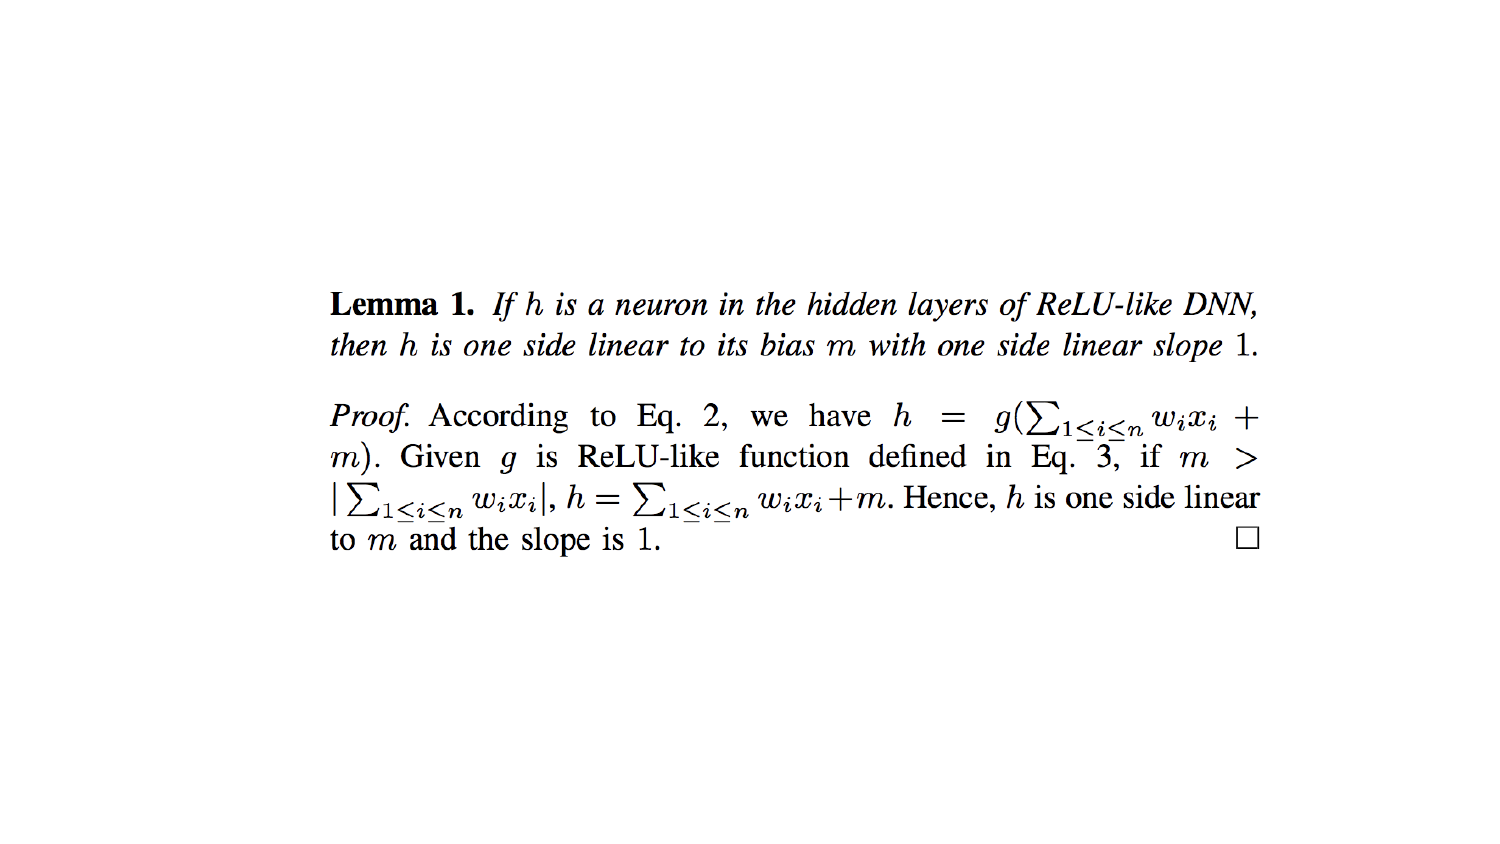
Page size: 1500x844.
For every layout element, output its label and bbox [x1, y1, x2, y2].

picture [310, 264, 1267, 579]
